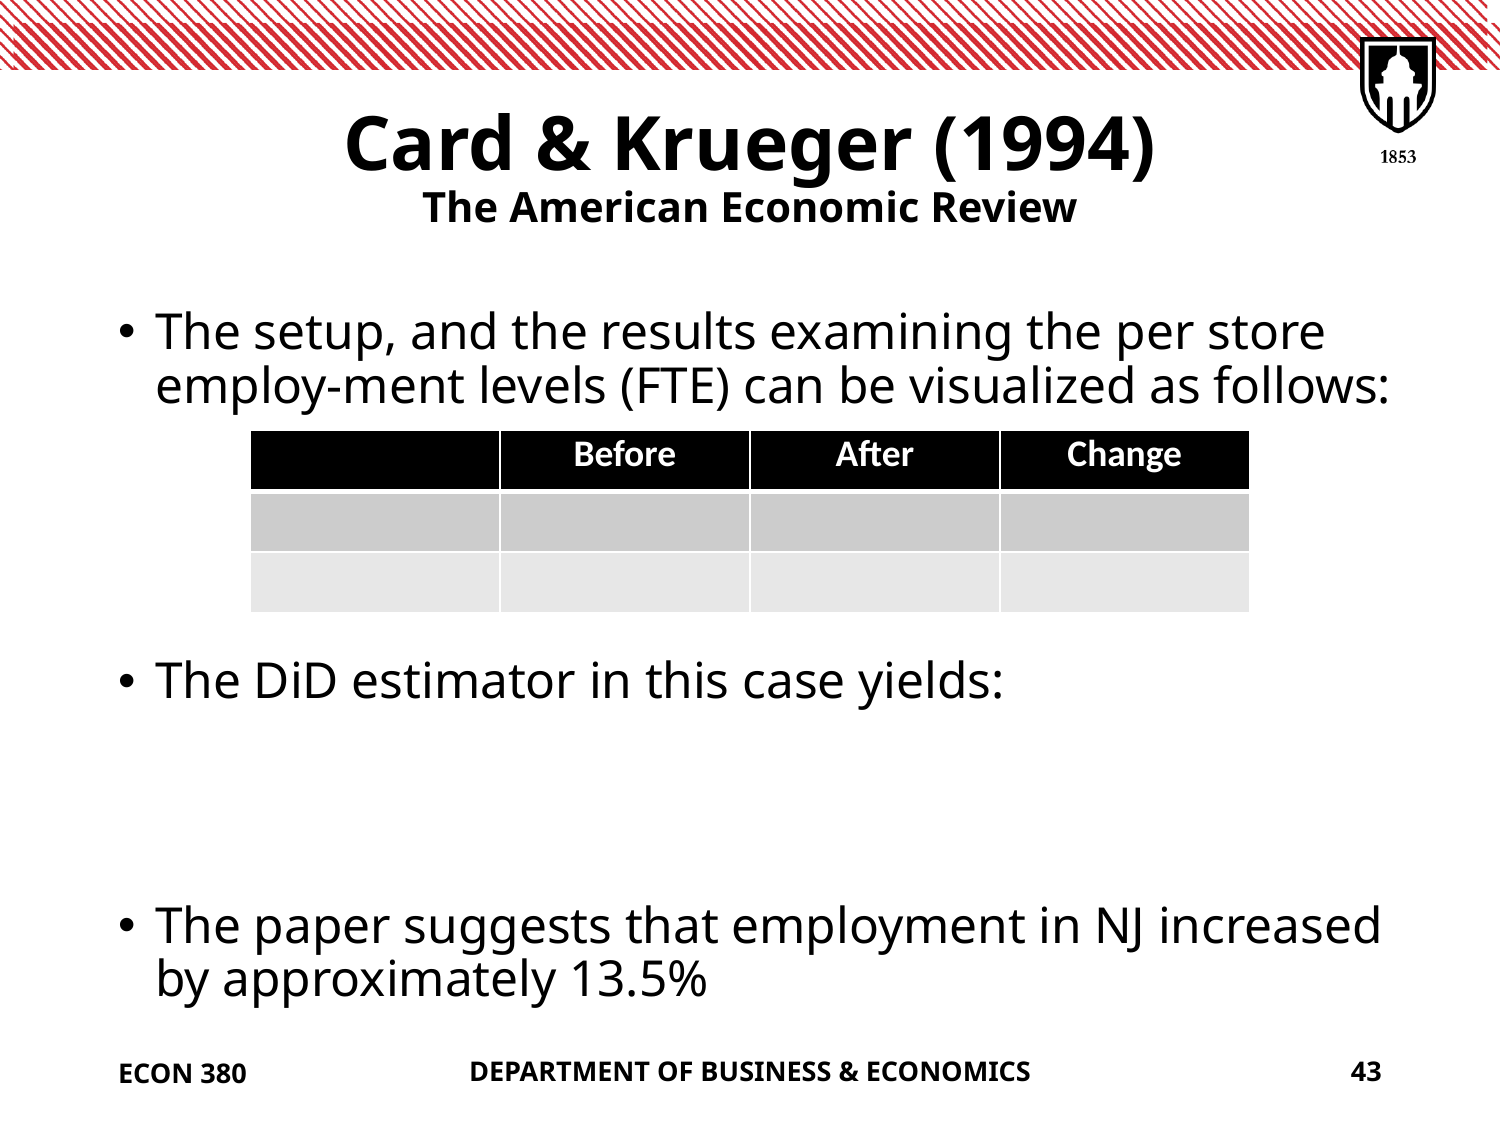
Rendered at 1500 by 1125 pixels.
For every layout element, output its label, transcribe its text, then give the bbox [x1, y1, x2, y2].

footer DEPARTMENT OF BUSINESS & ECONOMICS [277, 1042, 1059, 1103]
slide_number ECON 380 [103, 1042, 277, 1103]
title Card & Krueger (1994) The American Economic Review [103, 59, 1397, 278]
picture [0, 0, 1500, 163]
slide_number 43 [1059, 1042, 1397, 1103]
